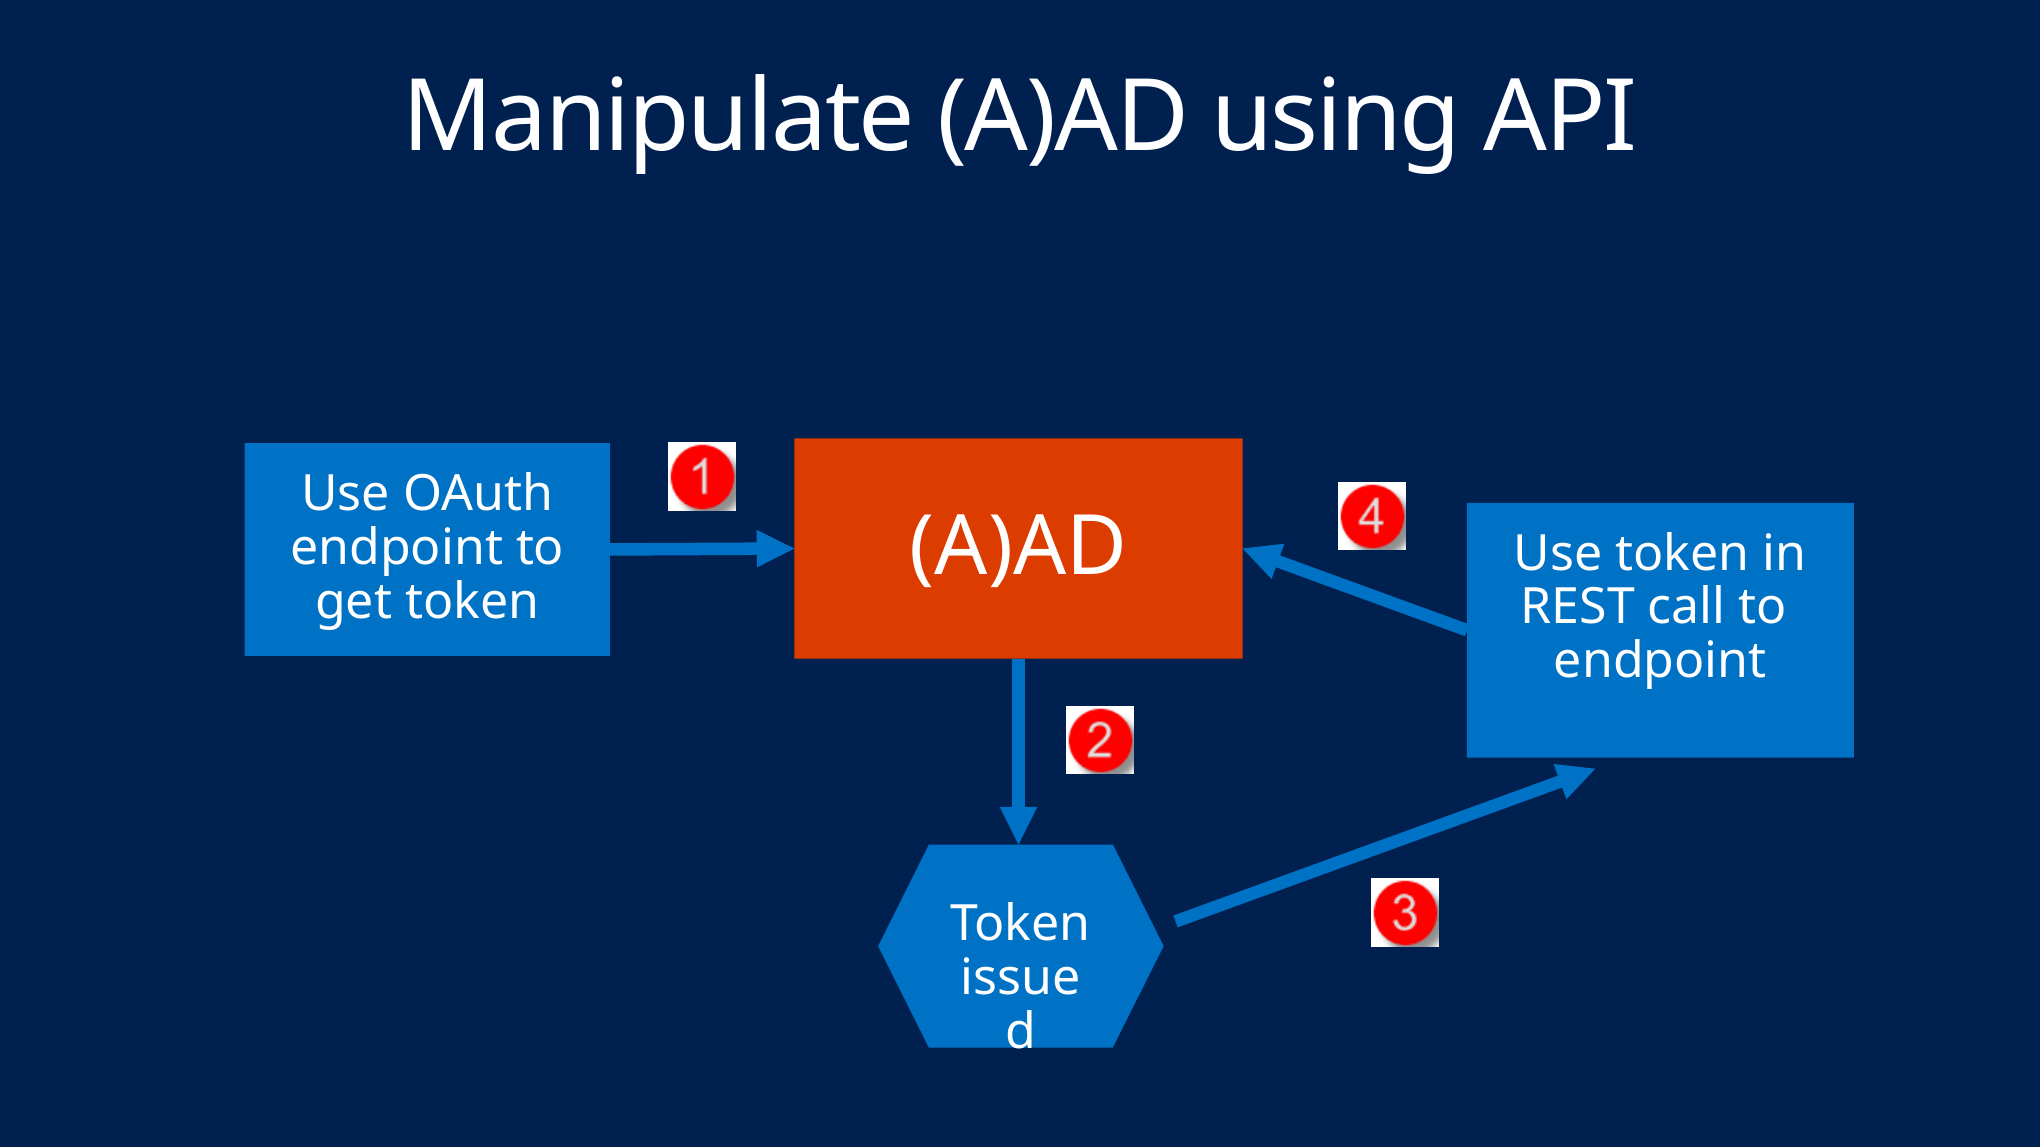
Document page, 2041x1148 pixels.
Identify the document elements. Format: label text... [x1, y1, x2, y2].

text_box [1175, 768, 1596, 922]
text_box Use token in REST call to endpoint [1466, 502, 1855, 758]
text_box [1242, 548, 1468, 631]
picture [668, 442, 736, 511]
picture [1337, 481, 1406, 550]
text_box Use OAuth endpoint to get token [244, 442, 611, 657]
text_box (A)AD [794, 438, 1243, 659]
text_box Token issued [877, 843, 1165, 1049]
picture [1371, 878, 1440, 947]
title Manipulate (A)AD using API [45, 48, 1996, 200]
picture [1066, 706, 1134, 774]
